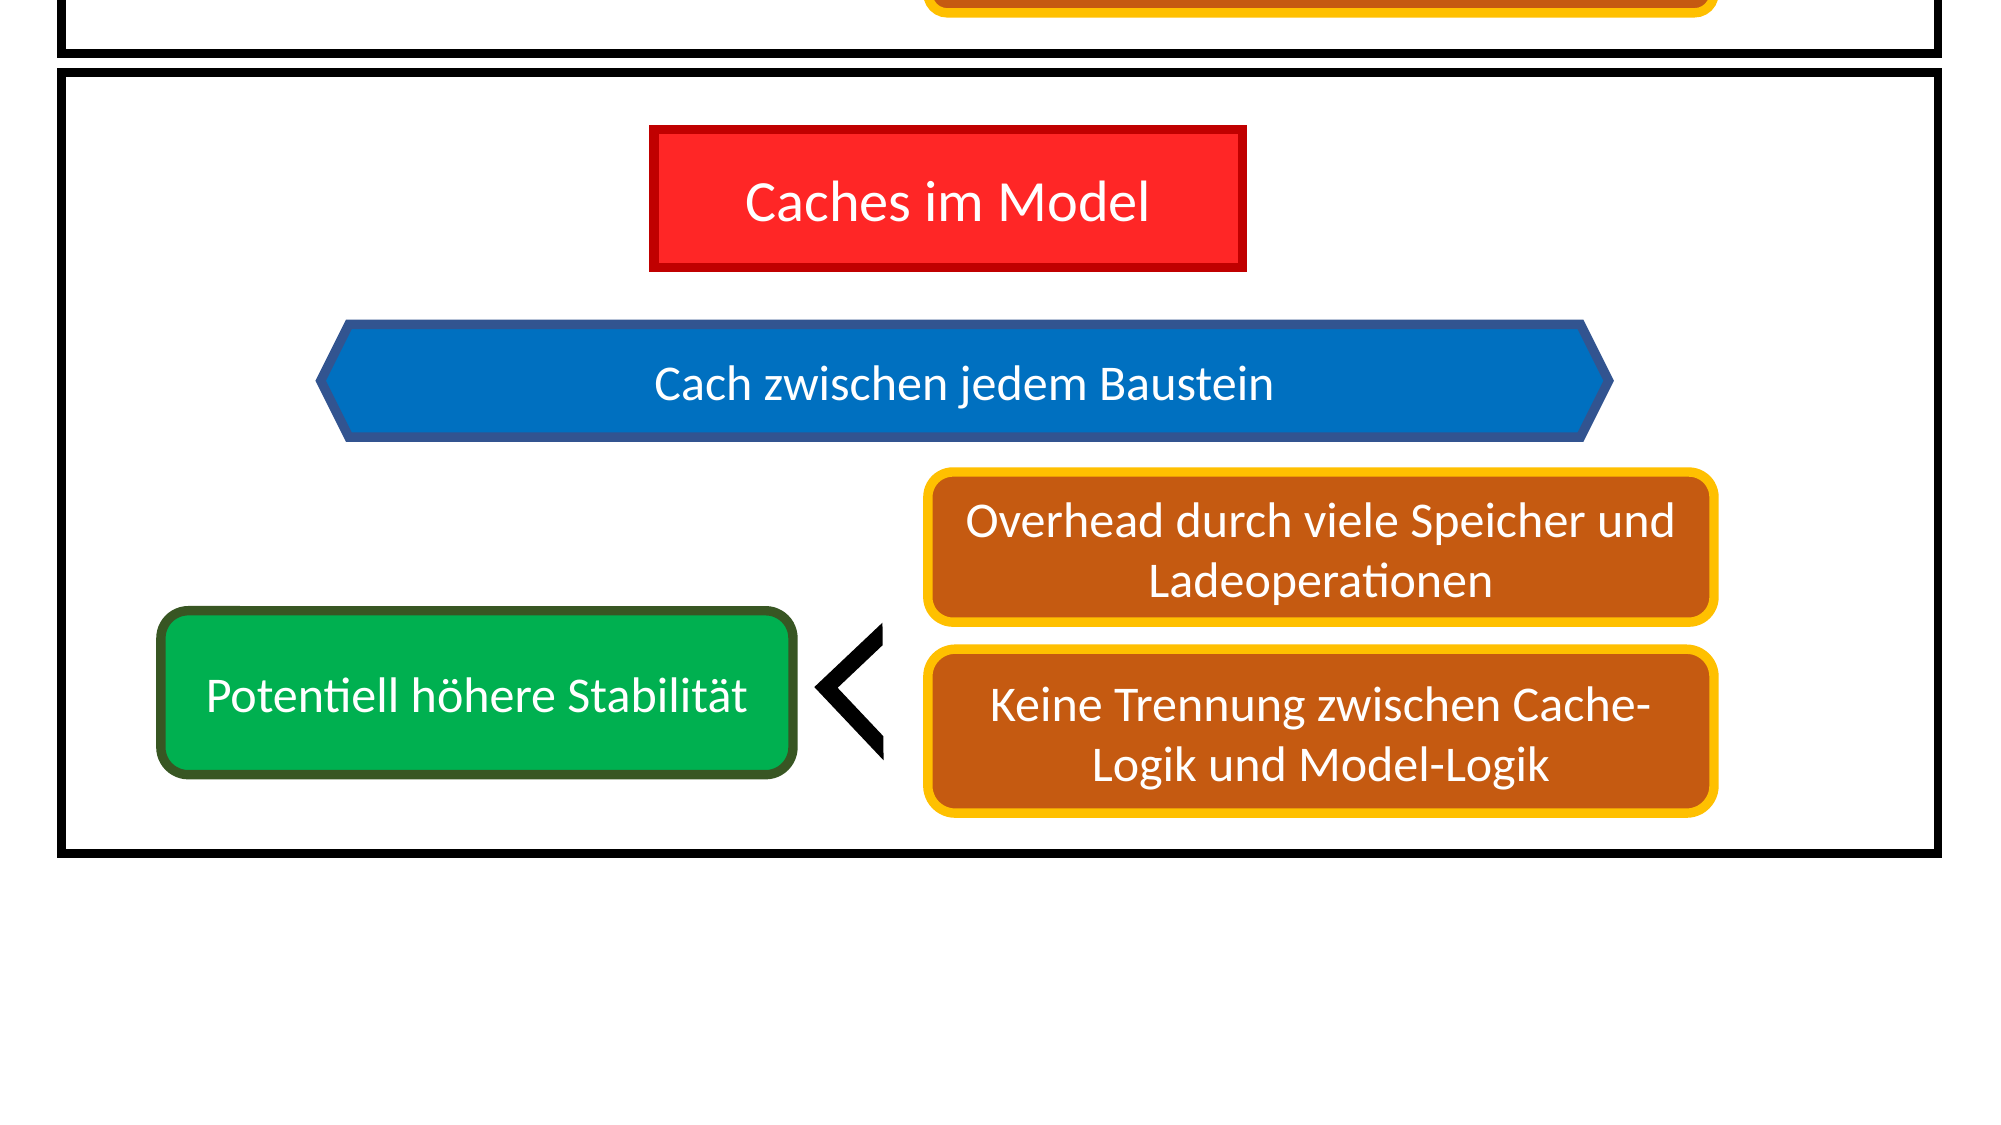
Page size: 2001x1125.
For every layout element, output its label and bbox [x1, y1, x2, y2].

text_box [61, 0, 1939, 854]
